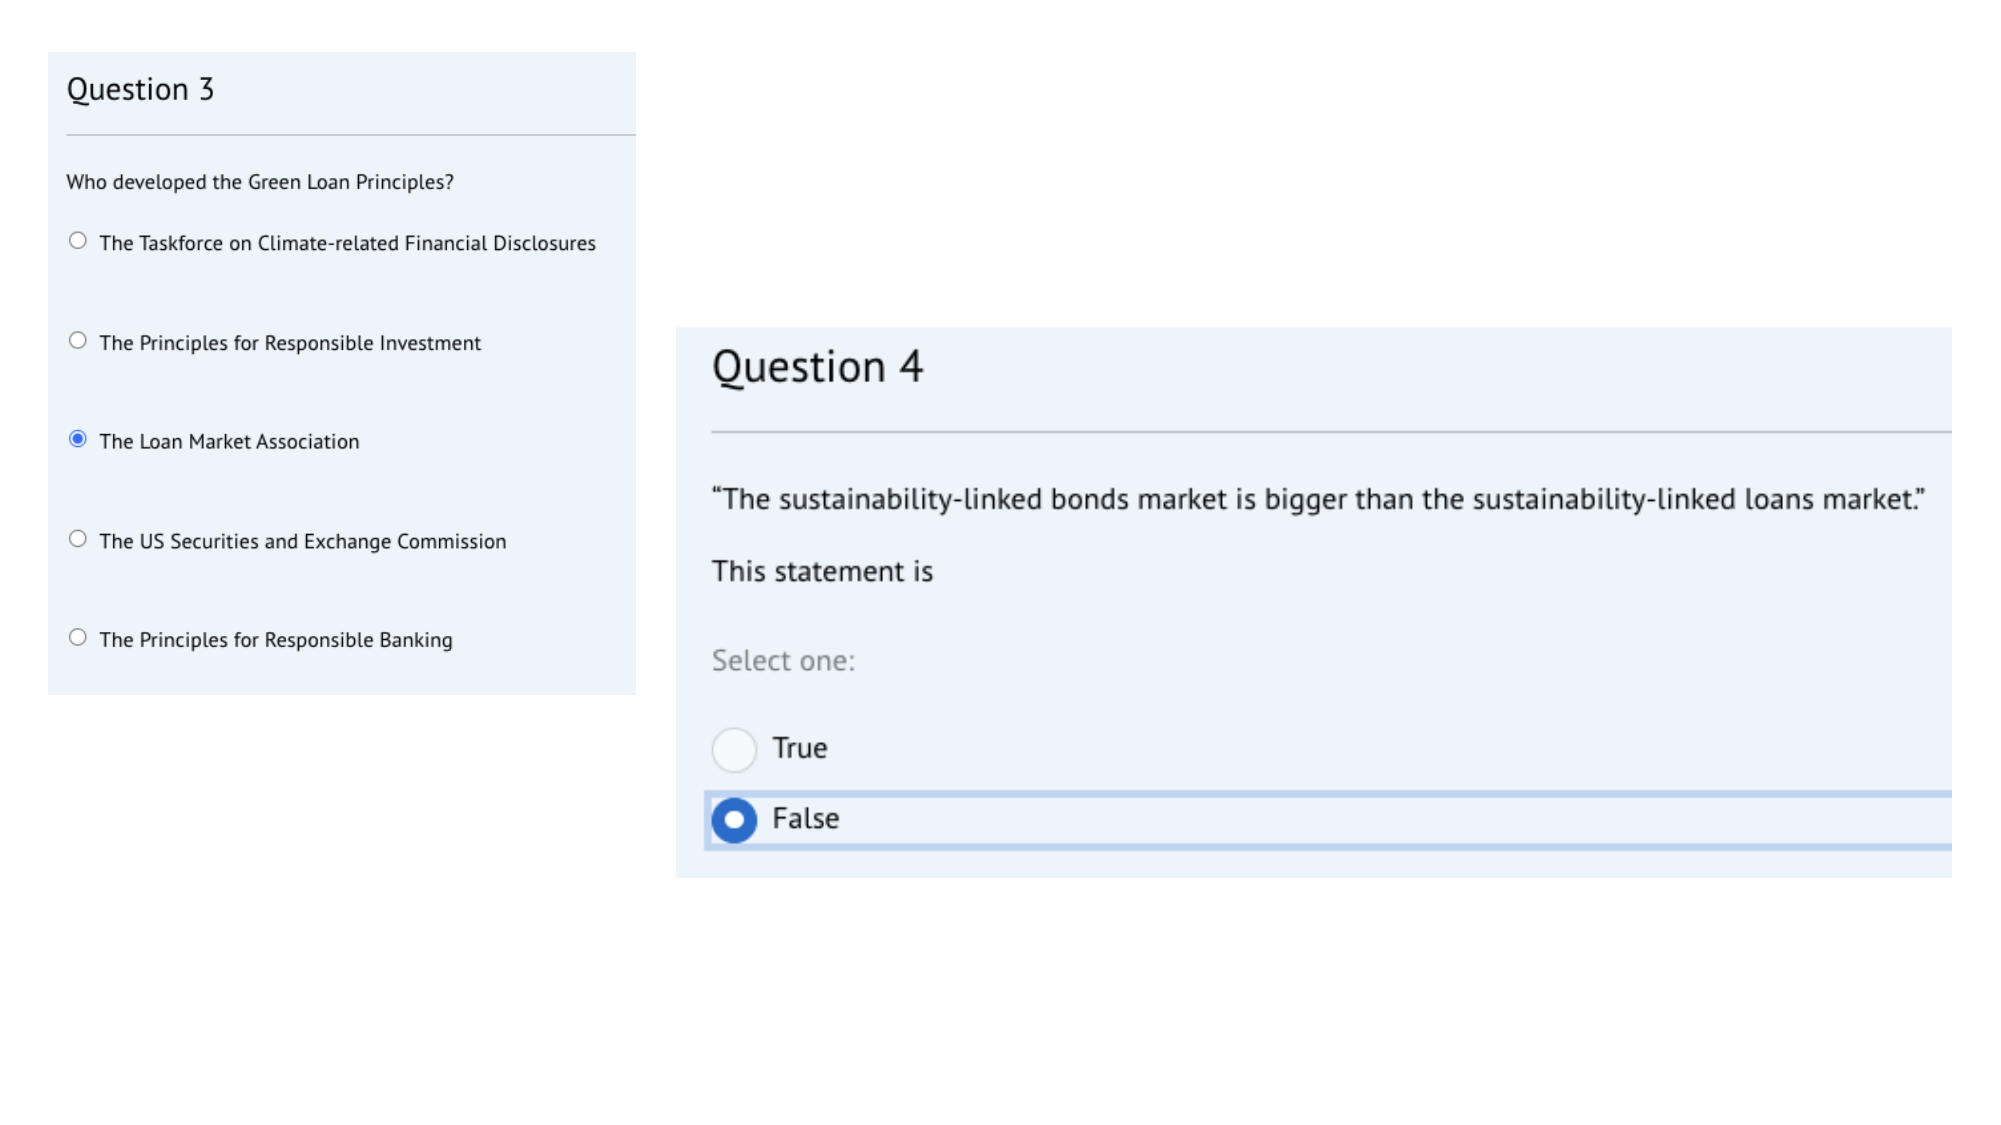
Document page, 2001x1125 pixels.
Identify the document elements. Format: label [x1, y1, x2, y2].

picture [48, 52, 636, 695]
picture [676, 327, 1952, 878]
